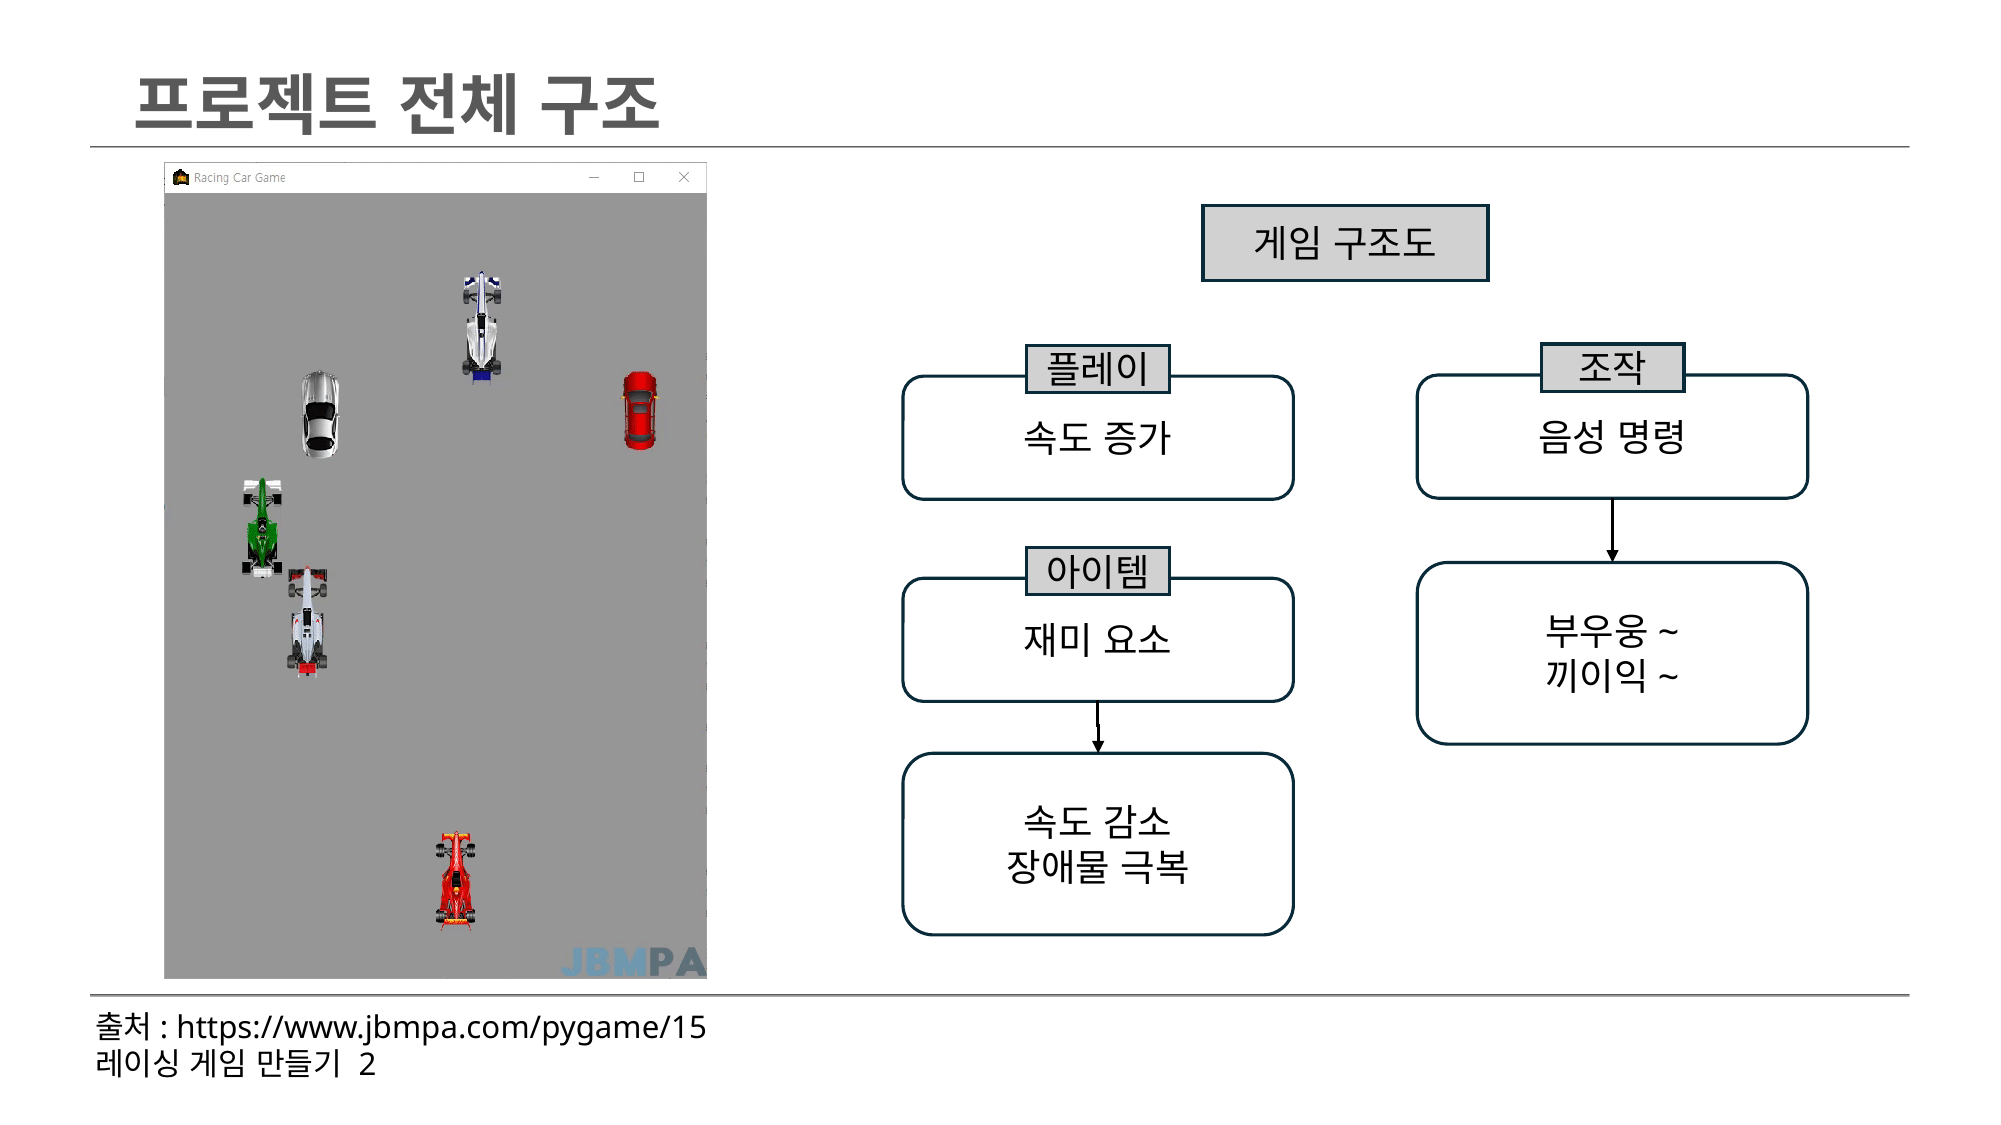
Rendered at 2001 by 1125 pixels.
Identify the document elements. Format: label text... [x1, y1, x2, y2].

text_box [89, 145, 1910, 149]
text_box 게임 구조도 [1201, 204, 1490, 282]
text_box 부우웅~ 끼이익~ [1415, 560, 1810, 746]
text_box 음성 명령 [1415, 373, 1810, 500]
text_box 플레이 [1025, 344, 1171, 394]
text_box 출처: https://www.jbmpa.com/pygame/15 레이싱 게임 만들기 2 [80, 999, 723, 1090]
text_box 속도 증가 [901, 374, 1295, 501]
text_box 프로젝트 전체 구조 [118, 56, 678, 145]
text_box 조작 [1540, 342, 1686, 393]
text_box 아이템 [1025, 546, 1171, 596]
text_box 재미 요소 [901, 576, 1295, 703]
picture [164, 161, 707, 980]
text_box 속도 감소 장애물 극복 [901, 751, 1295, 937]
